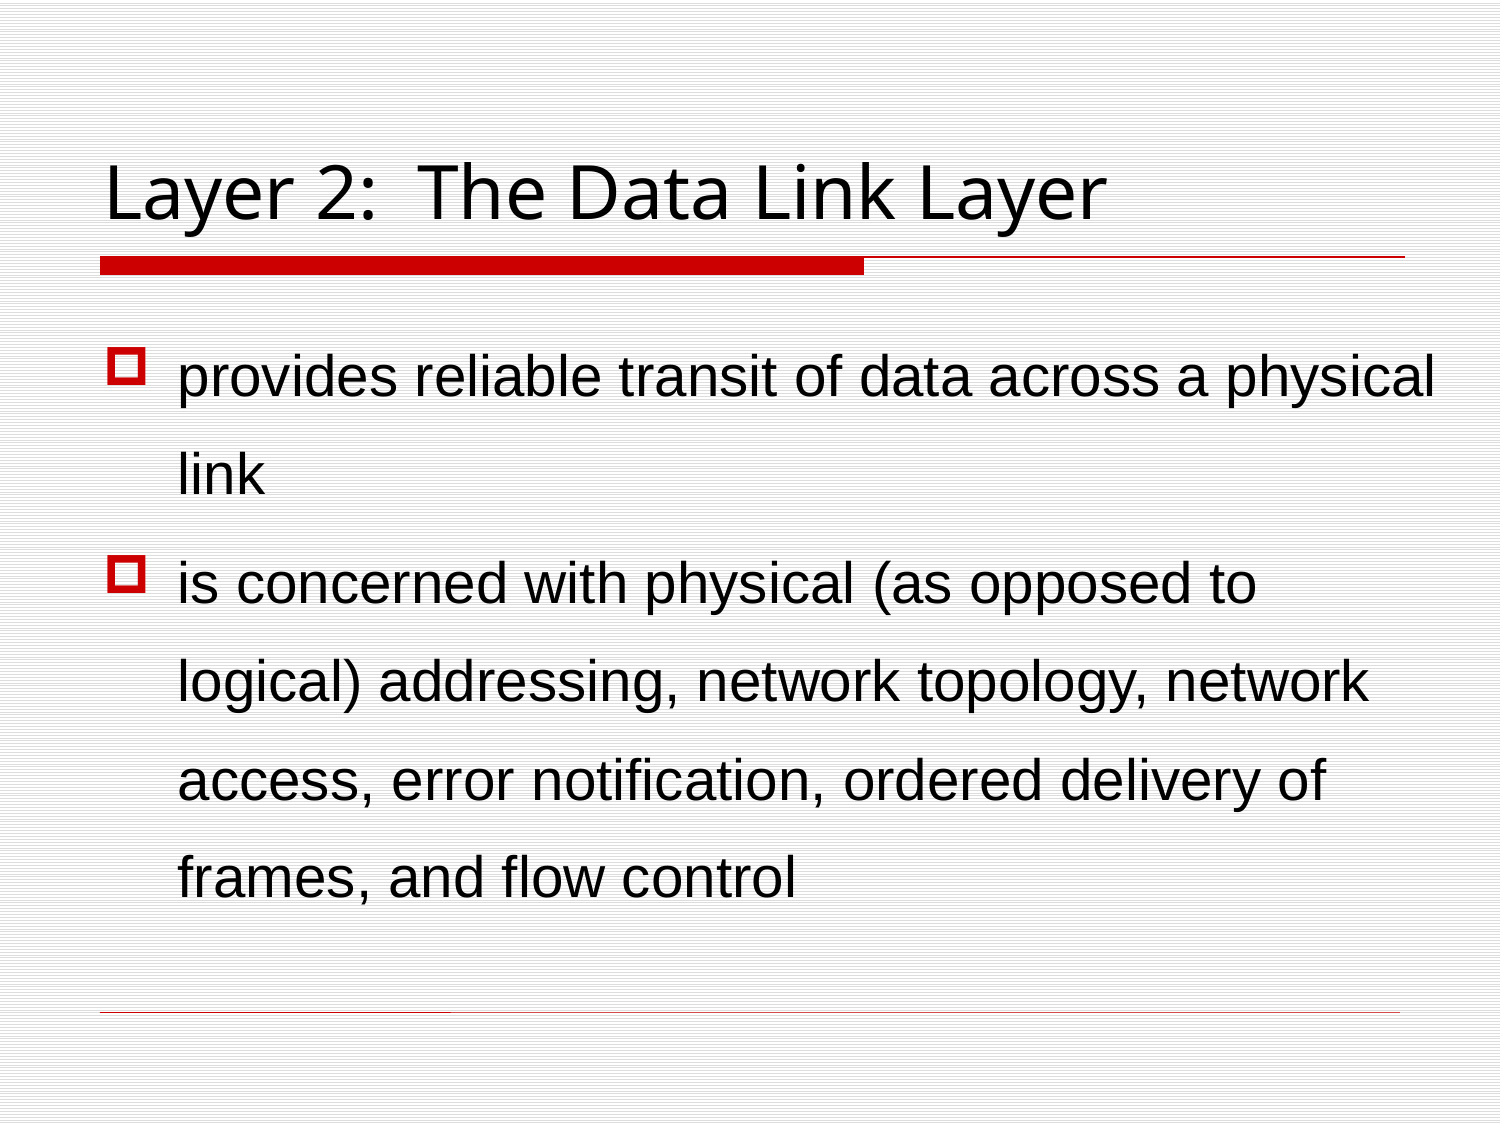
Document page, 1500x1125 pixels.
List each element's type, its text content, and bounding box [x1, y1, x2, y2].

text_box Layer 2: The Data Link Layer [88, 54, 1454, 243]
text_box provides reliable transit of data across a physical link is concerned with physical (as opposed to logical) addressing, network topology, network access, error notification, ordered delivery of frames, and flow control [88, 302, 1472, 1028]
